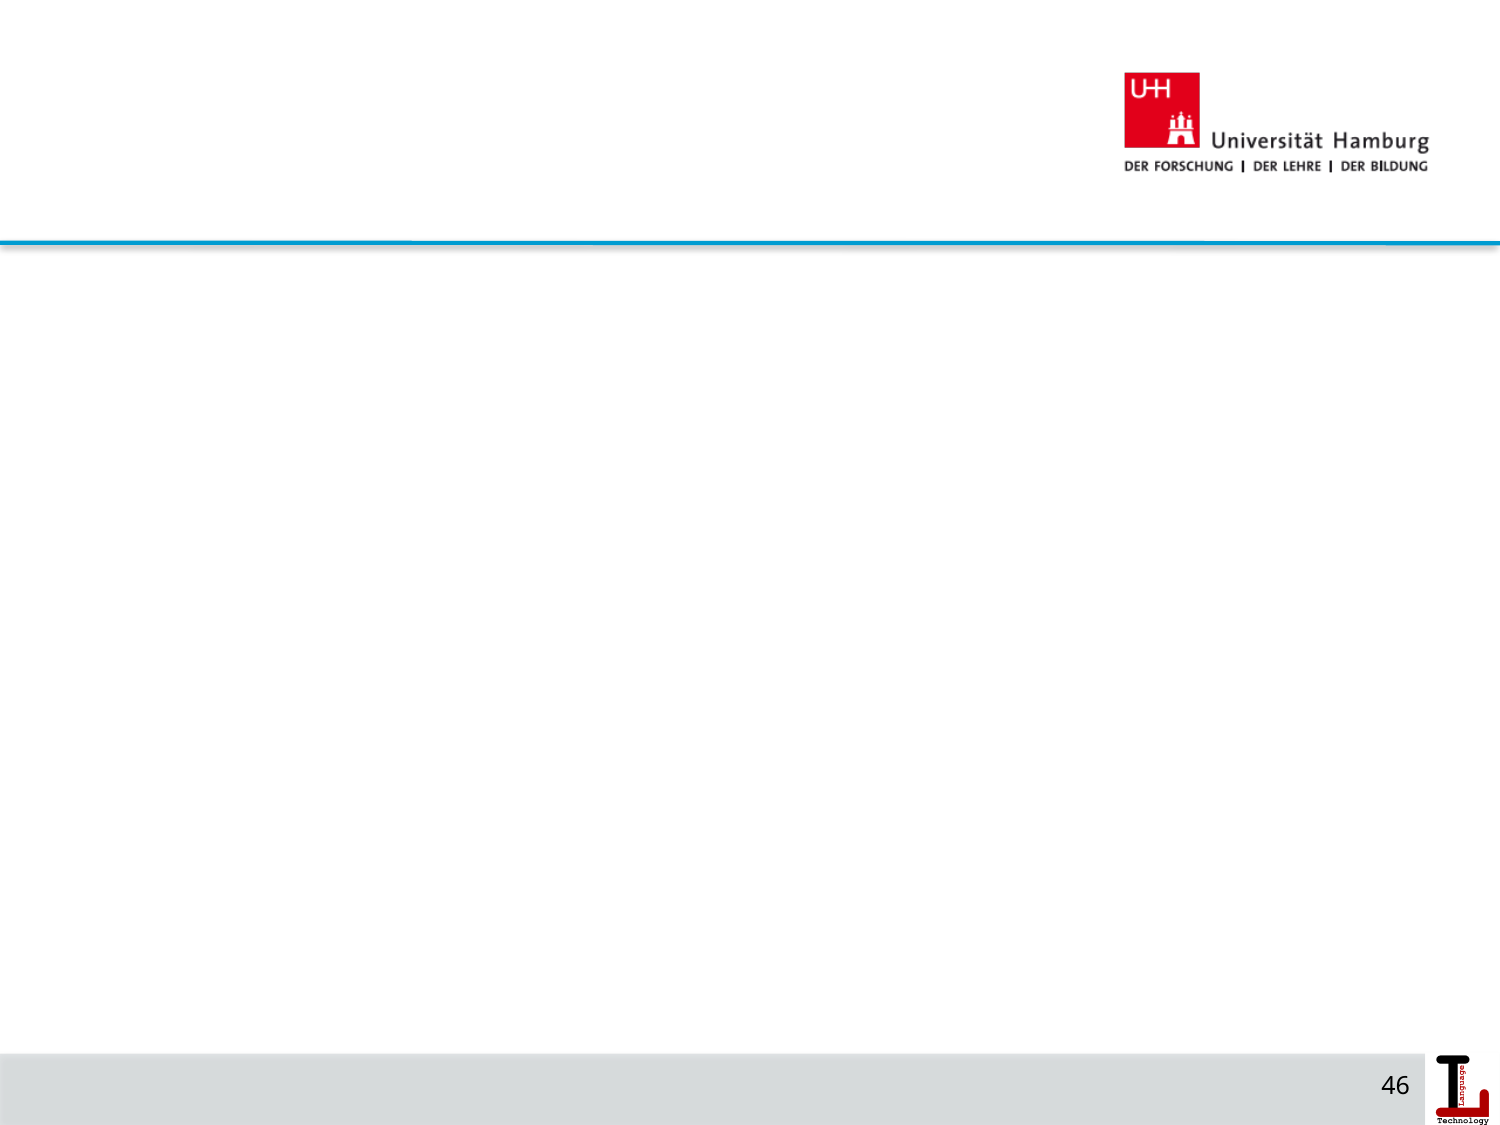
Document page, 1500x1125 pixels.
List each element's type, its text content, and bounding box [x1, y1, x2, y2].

picture [1425, 1052, 1500, 1125]
slide_number 46 [1196, 1056, 1425, 1117]
